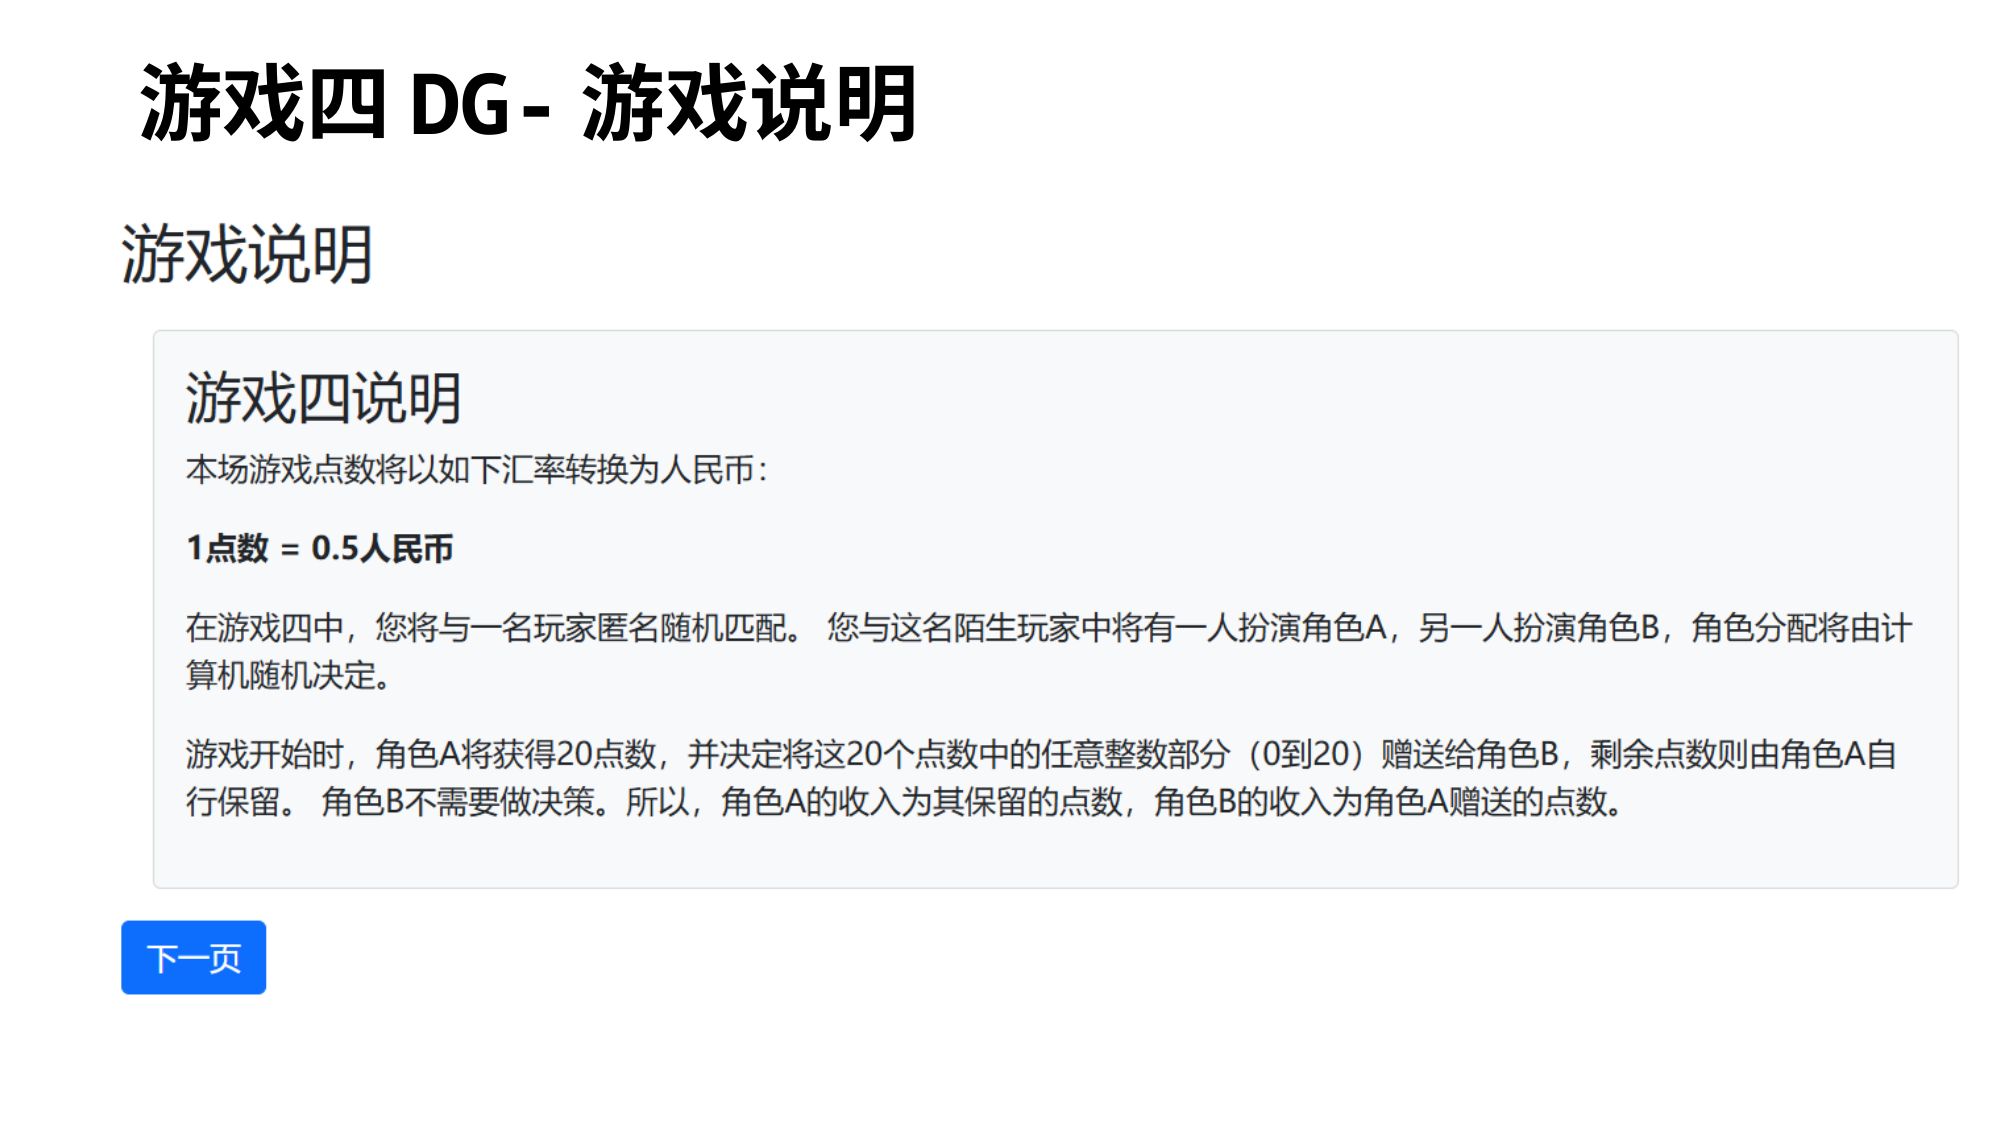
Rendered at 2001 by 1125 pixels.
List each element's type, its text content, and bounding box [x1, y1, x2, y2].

picture [48, 206, 2000, 1051]
title 游戏四DG-游戏说明 [123, 53, 1522, 161]
